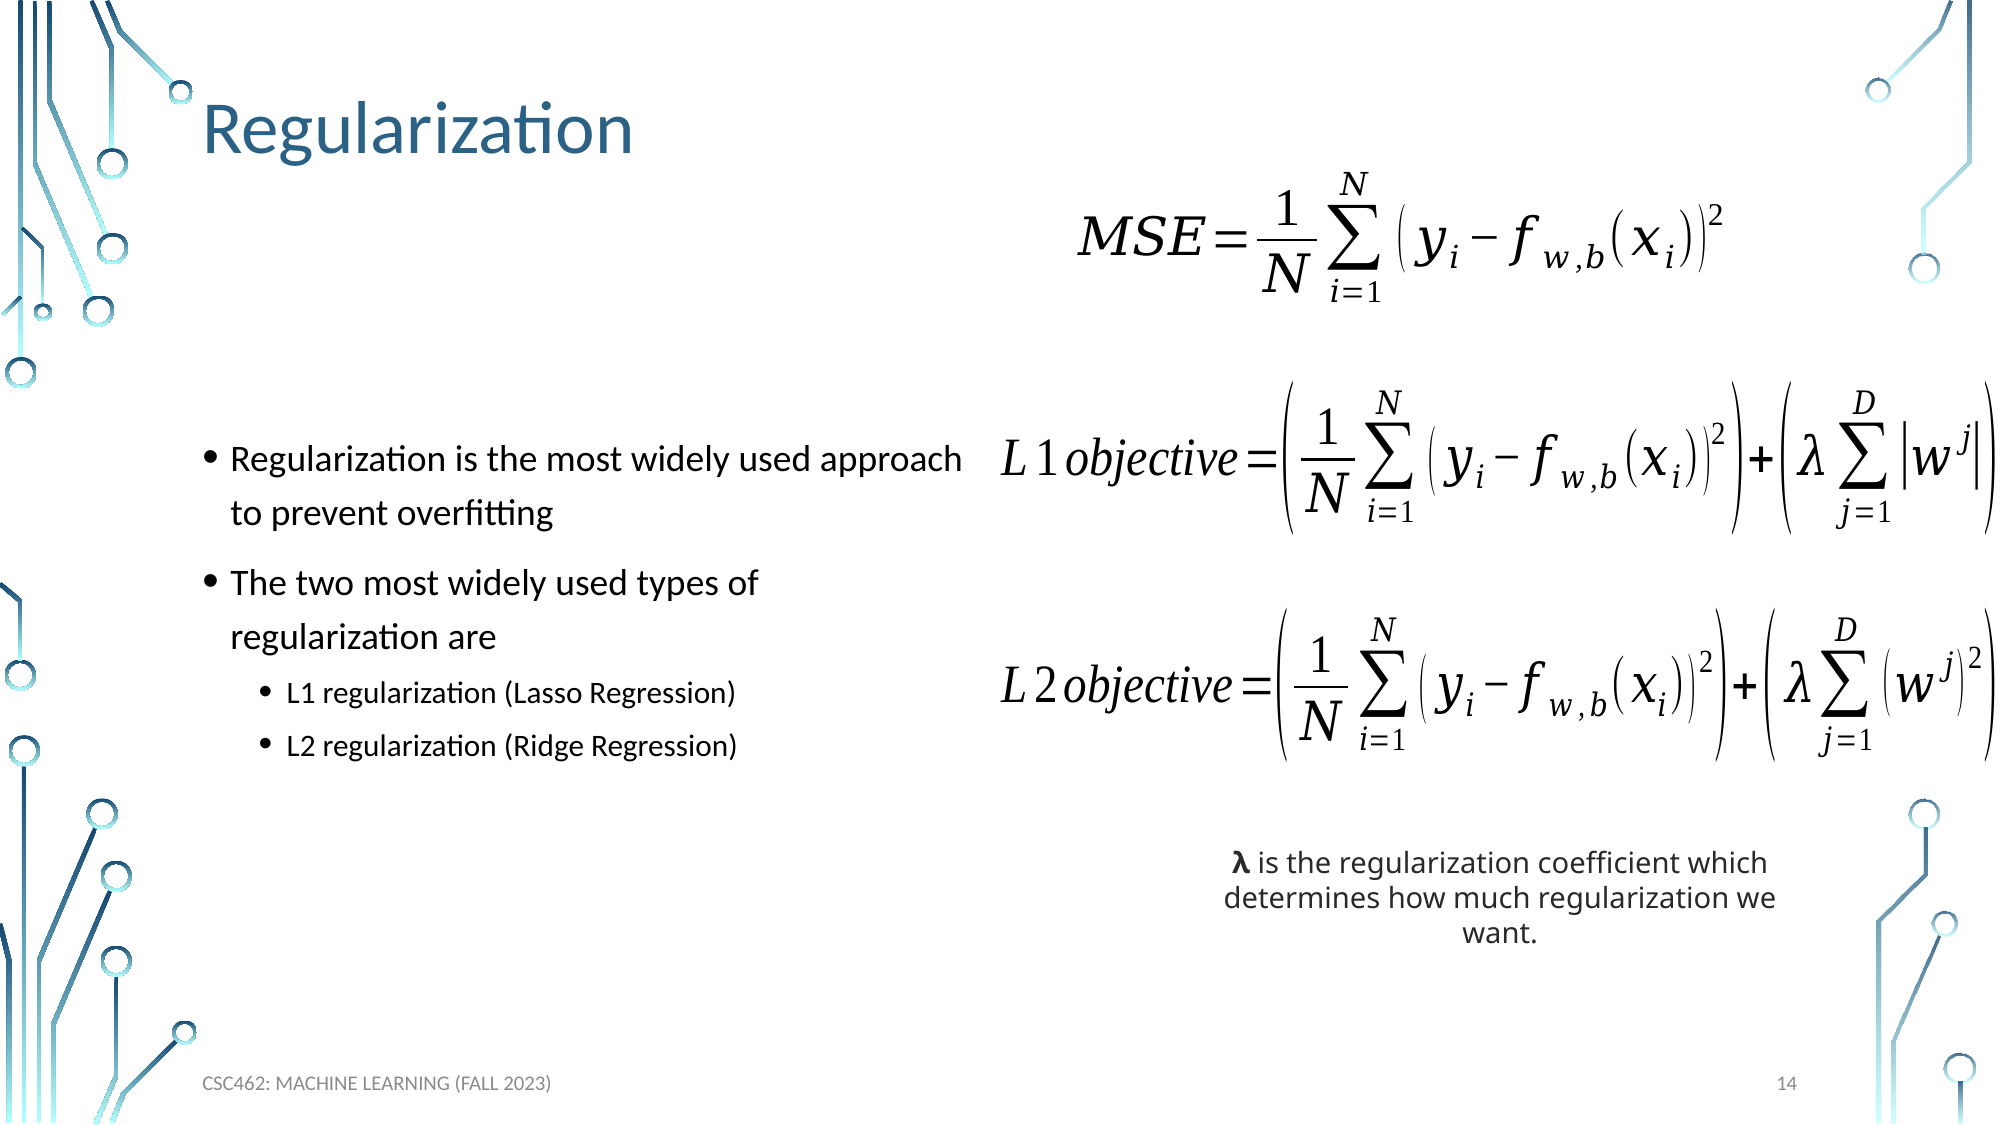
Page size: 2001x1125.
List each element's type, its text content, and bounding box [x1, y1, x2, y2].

title Regularization [187, 62, 1813, 197]
list Regularization is the most widely used approach to prevent overfitting The two most widely used types of regularization are L1 regularization (Lasso Regression) L2 regularization (Ridge Regression) [187, 237, 988, 950]
footer CSC462: Machine Learning (Fall 2023) [187, 1052, 1211, 1113]
slide_number 14 [1685, 1052, 1813, 1113]
text_box λ is the regularization coefficient which determines how much regularization we want. [1193, 837, 1807, 958]
